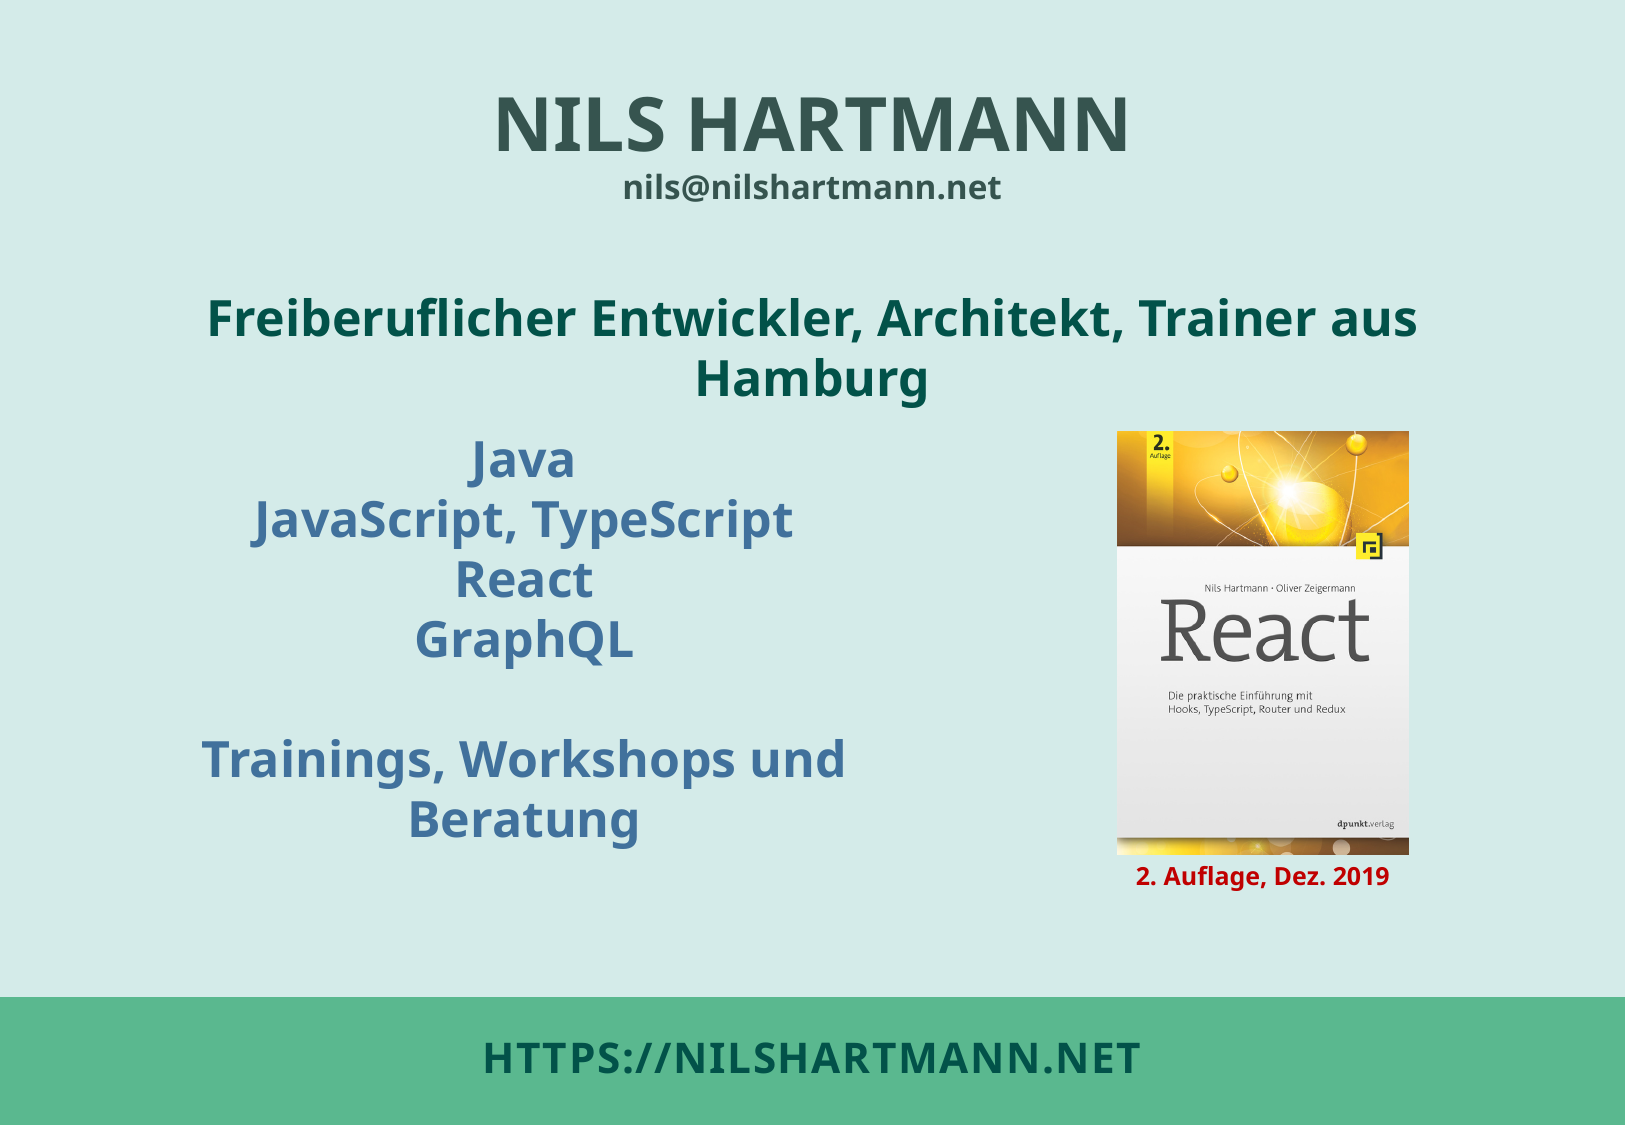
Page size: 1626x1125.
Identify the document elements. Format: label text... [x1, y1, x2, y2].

picture [1117, 431, 1409, 855]
text_box 2. Auflage, Dez. 2019 [1117, 855, 1409, 898]
title https://nilshartmann.net [0, 995, 1625, 1125]
text_box NILS HARTMANN nils@nilshartmann.net Freiberuflicher Entwickler, Architekt, Trainer aus Hamburg [138, 68, 1487, 654]
text_box Java JavaScript, TypeScript React GraphQL Trainings, Workshops und Beratung [186, 419, 863, 855]
